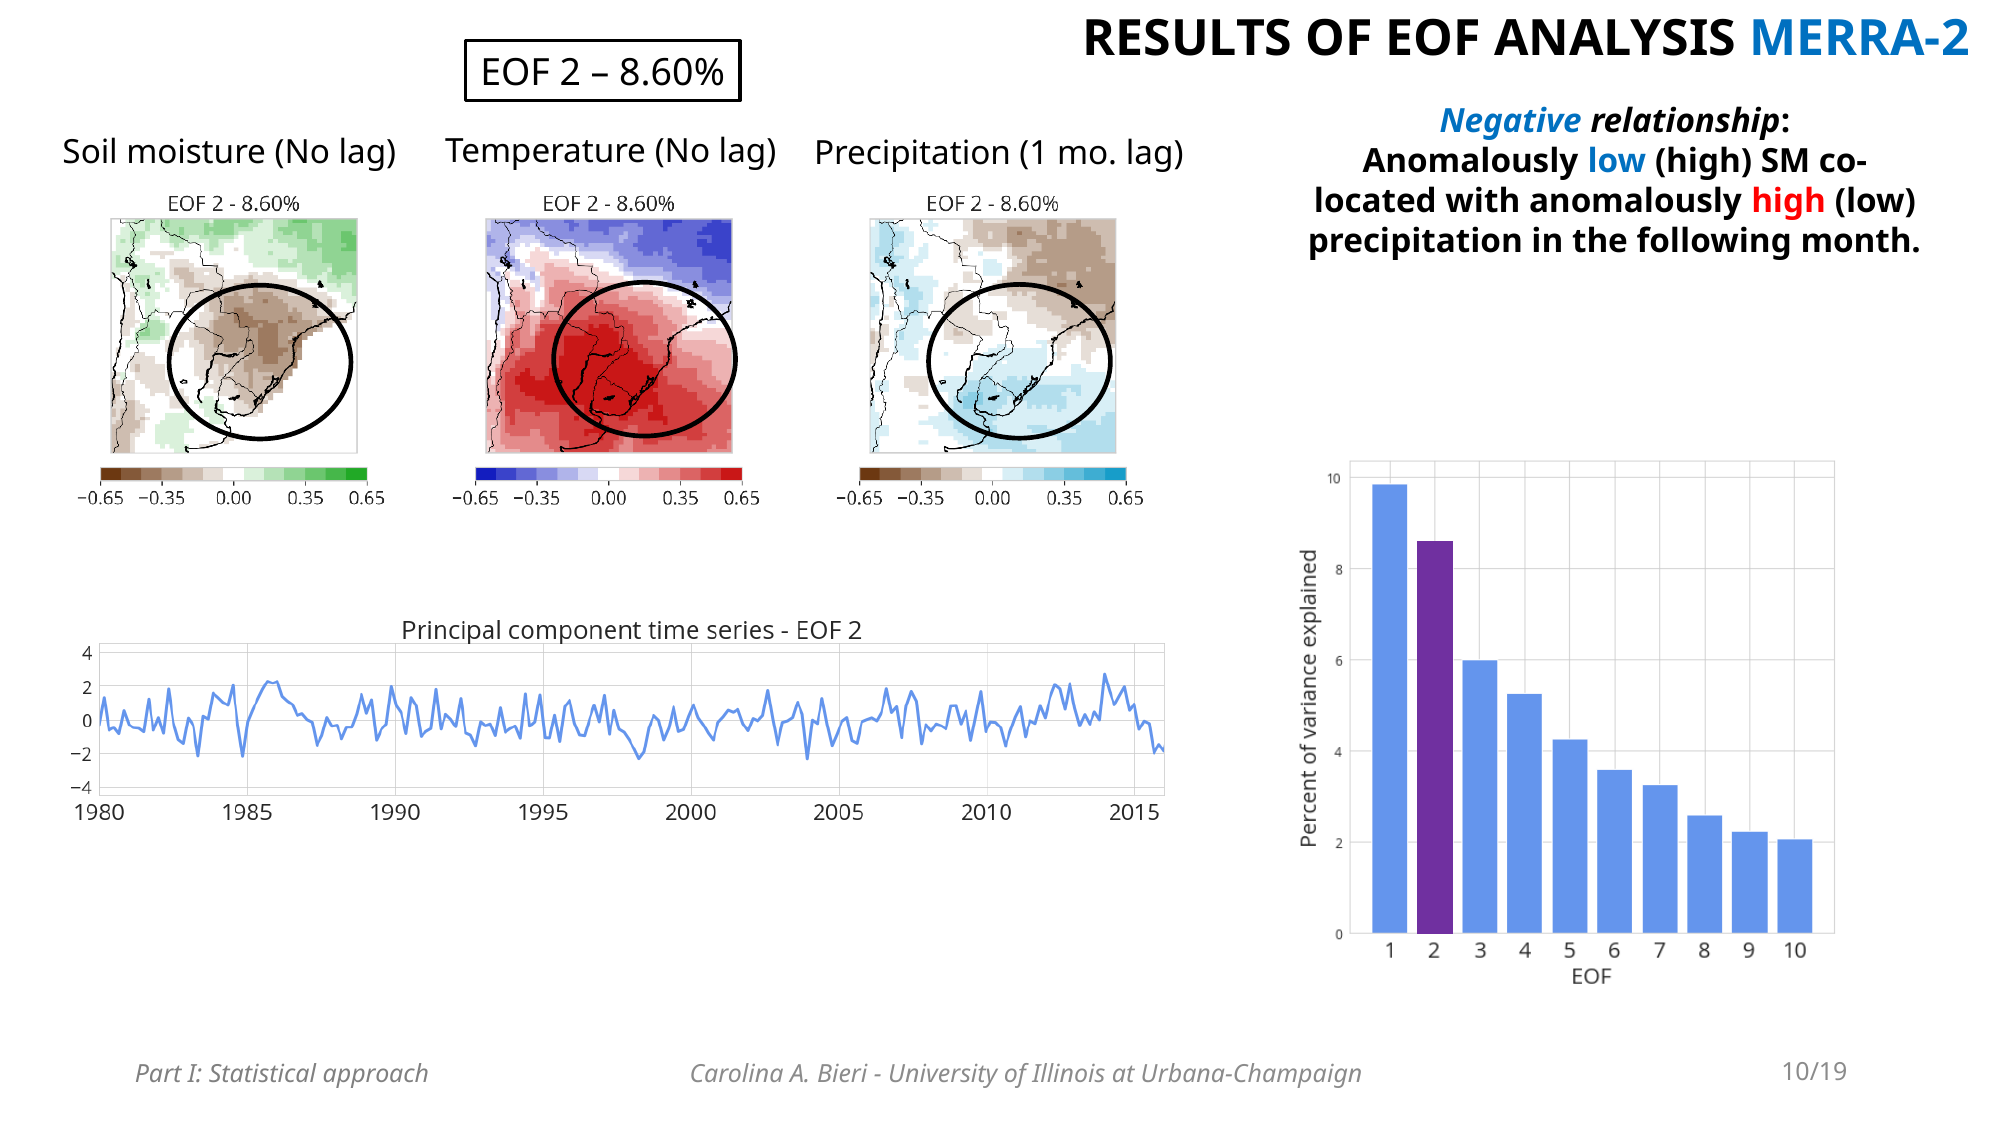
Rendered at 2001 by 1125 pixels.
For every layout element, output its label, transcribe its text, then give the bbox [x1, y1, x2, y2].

picture [446, 172, 818, 559]
text_box EOF 2 – 8.60% [465, 40, 740, 101]
text_box RESULTS OF EOF ANALYSIS MERRA-2 [1067, 0, 1985, 73]
footer Carolina A. Bieri - University of Illinois at Urbana-Champaign [662, 1042, 1391, 1103]
picture [828, 172, 1205, 559]
text_box Negative relationship: Anomalously low (high) SM co-located with anomalously high (low) precipitation in the following month. [1291, 92, 1939, 267]
picture [68, 609, 1196, 834]
slide_number 10/19 [1412, 1042, 1863, 1103]
text_box Part I: Statistical approach [57, 1049, 507, 1095]
text_box Soil moisture (No lag) [34, 122, 419, 178]
picture [73, 172, 442, 546]
text_box Precipitation (1 mo. lag) [803, 123, 1206, 179]
text_box Temperature (No lag) [419, 122, 803, 177]
picture [1279, 453, 1859, 999]
